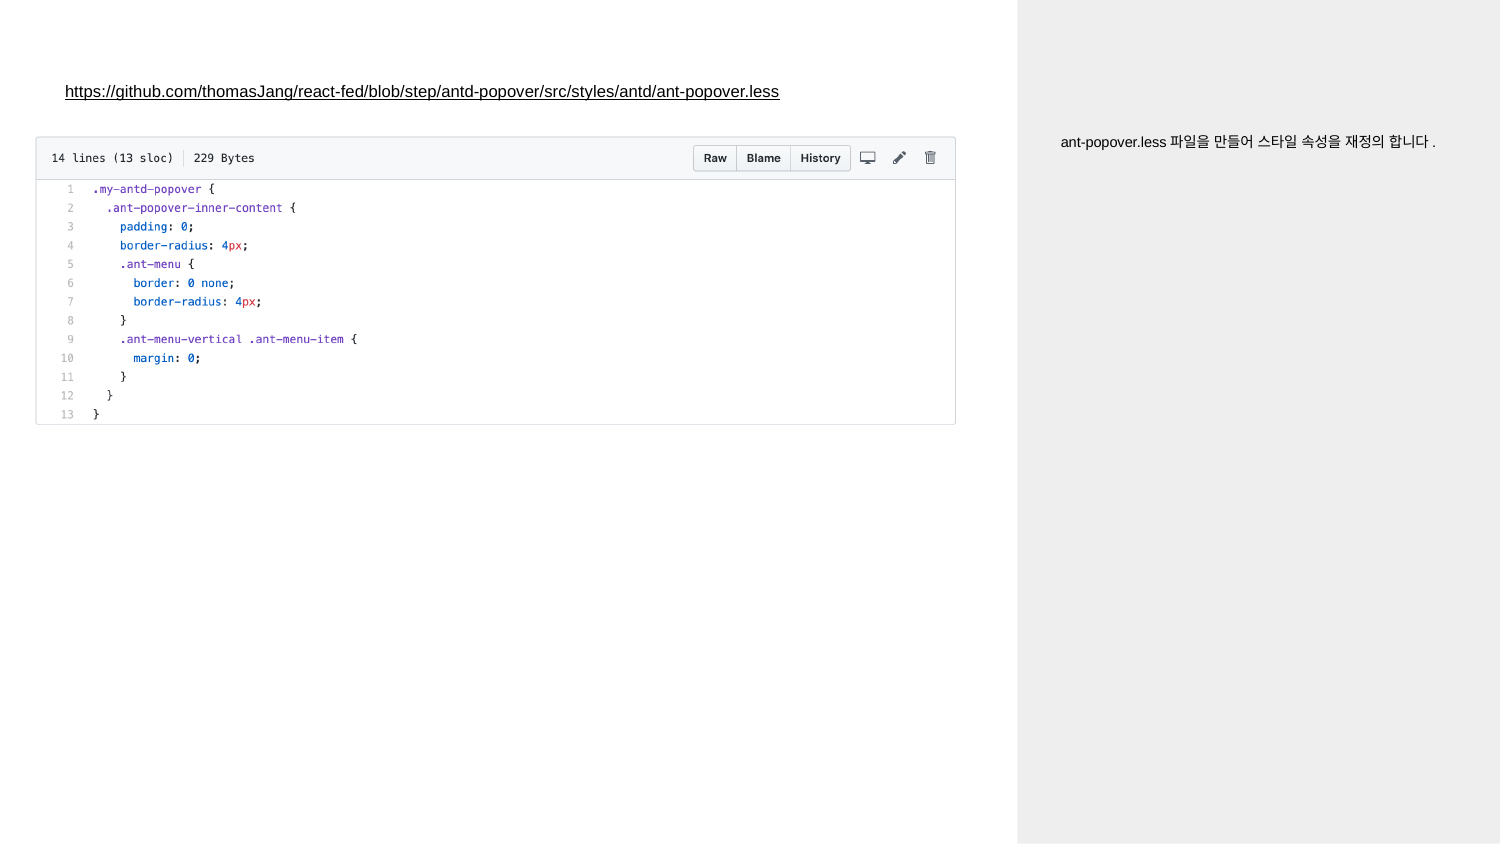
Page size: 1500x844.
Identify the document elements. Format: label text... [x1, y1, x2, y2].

text_box https://github.com/thomasJang/react-fed/blob/step/antd-popover/src/styles/antd/ant-popover.less [49, 65, 953, 114]
text_box ant-popover.less파일을 만들어 스타일 속성을 재정의 합니다. [1045, 118, 1479, 304]
picture [24, 127, 969, 436]
text_box [1070, 92, 1500, 150]
